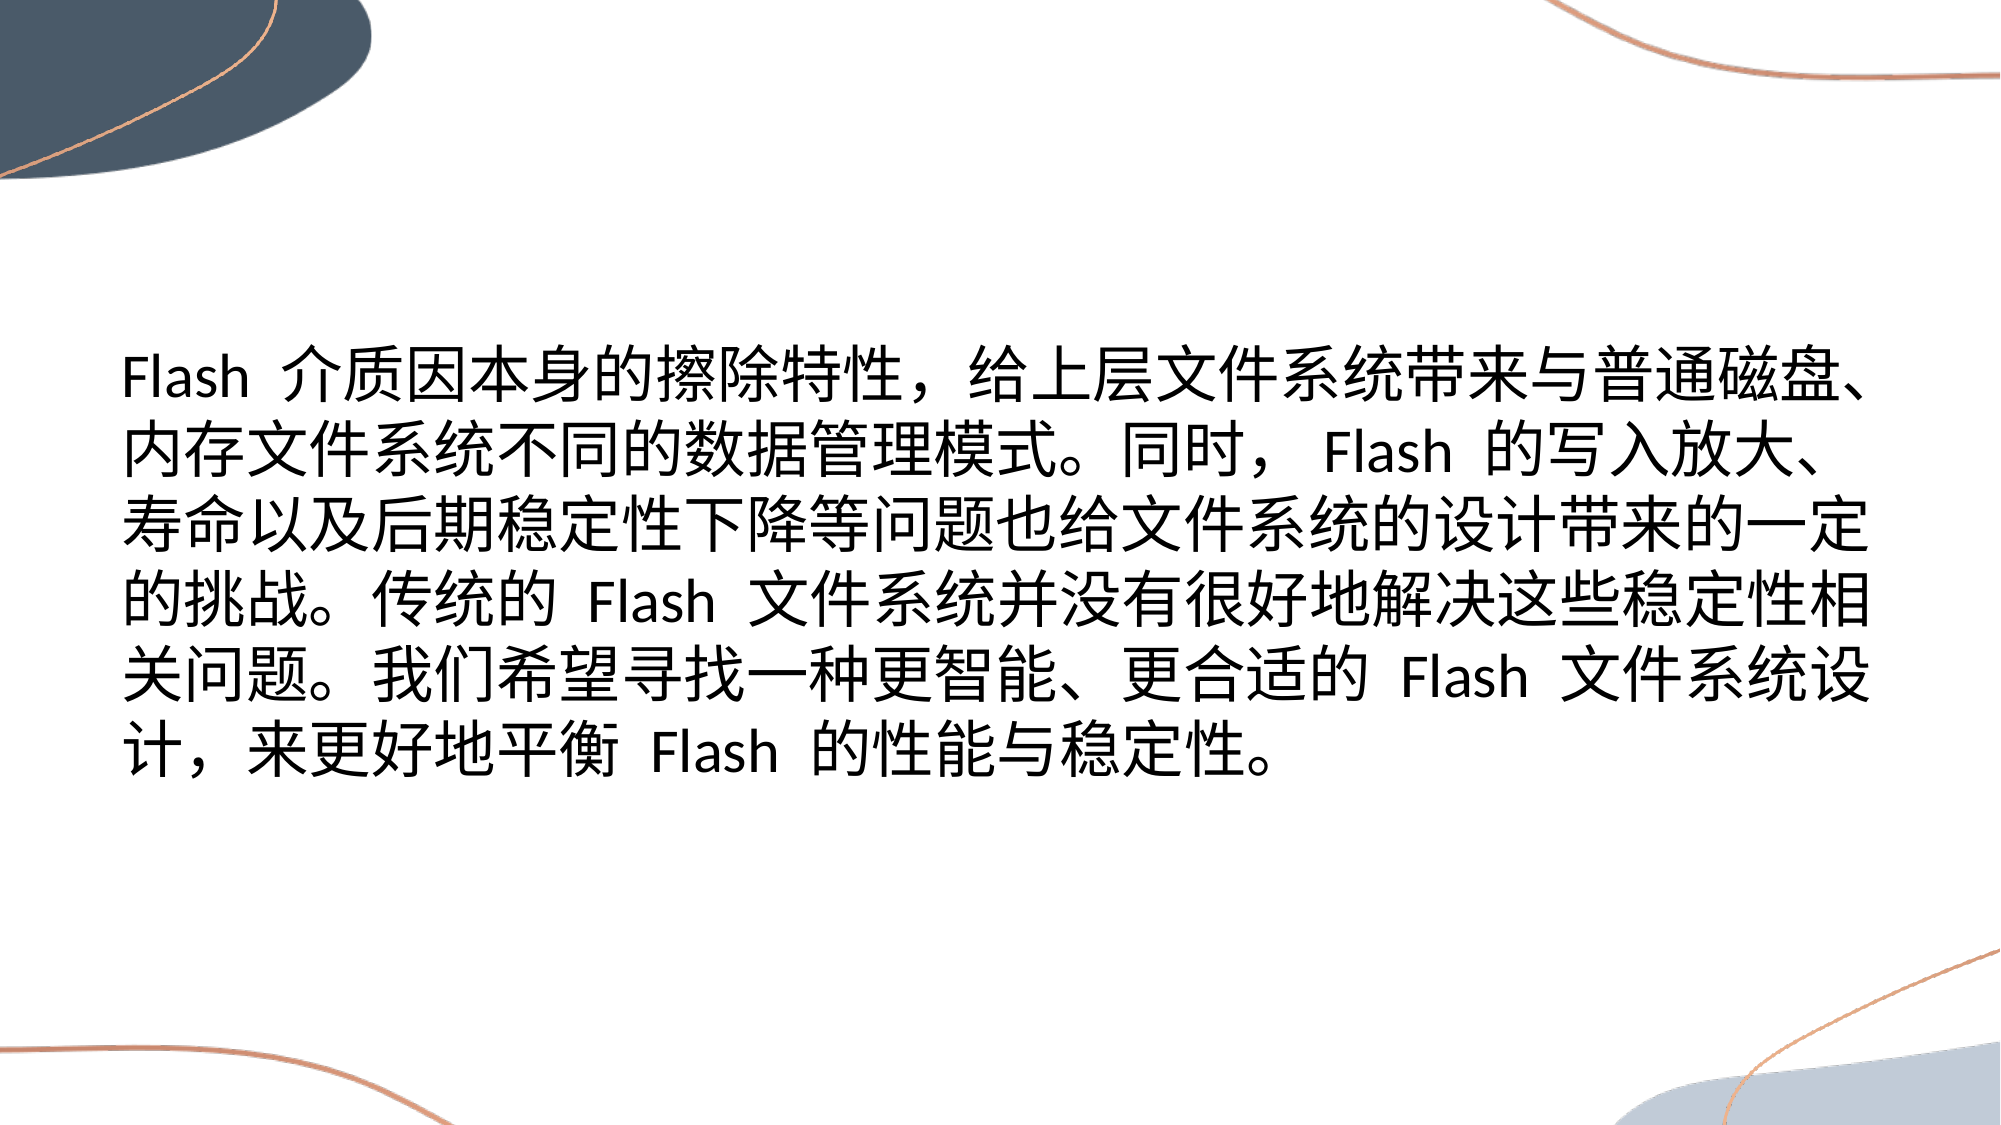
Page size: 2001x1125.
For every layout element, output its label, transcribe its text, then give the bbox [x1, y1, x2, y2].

text_box Flash 介质因本身的擦除特性，给上层文件系统带来与普通磁盘、内存文件系统不同的数据管理模式。同时，Flash 的写入放大、寿命以及后期稳定性下降等问题也给文件系统的设计带来的一定的挑战。传统的 Flash 文件系统并没有很好地解决这些稳定性相关问题。我们希望寻找一种更智能、更合适的 Flash 文件系统设计，来更好地平衡 Flash 的性能与稳定性。 [106, 327, 1894, 793]
picture [0, 1018, 478, 1125]
picture [1603, 918, 2001, 1125]
picture [0, 0, 372, 207]
picture [1522, 0, 2001, 107]
